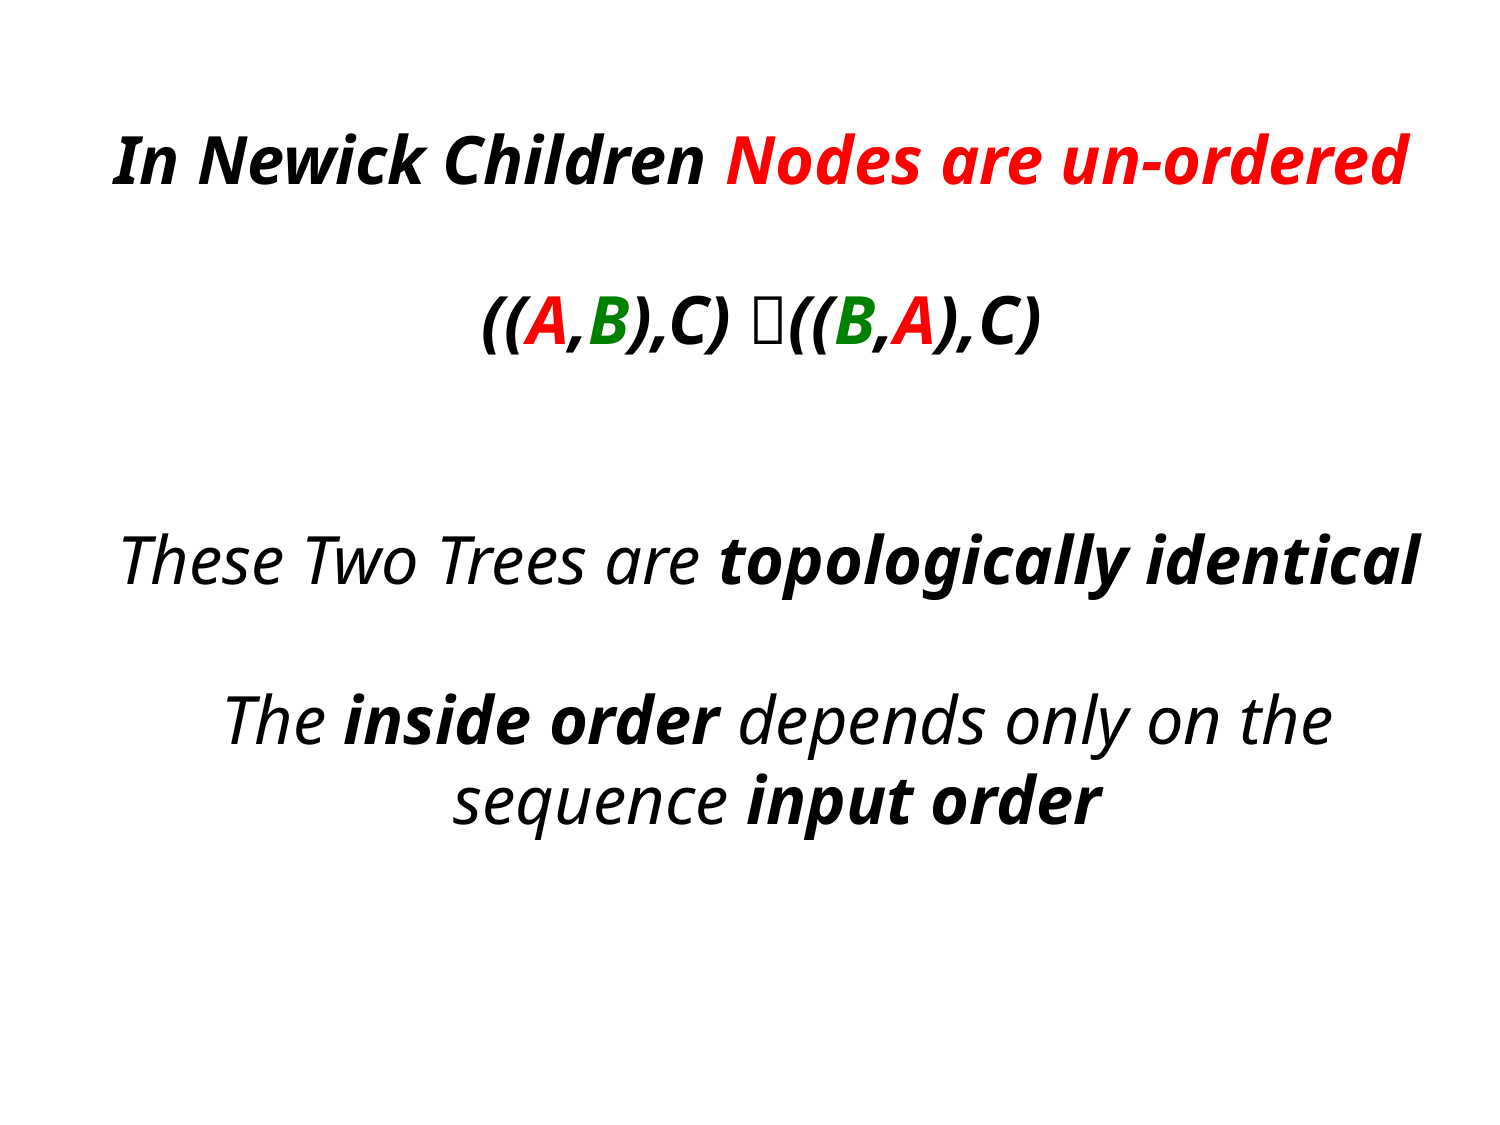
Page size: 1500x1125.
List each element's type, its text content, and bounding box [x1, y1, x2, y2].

text_box In Newick Children Nodes are un-ordered ((A,B),C) ((B,A),C) [49, 110, 1475, 366]
text_box These Two Trees are topologically identical The inside order depends only on the sequence input order [81, 510, 1475, 846]
